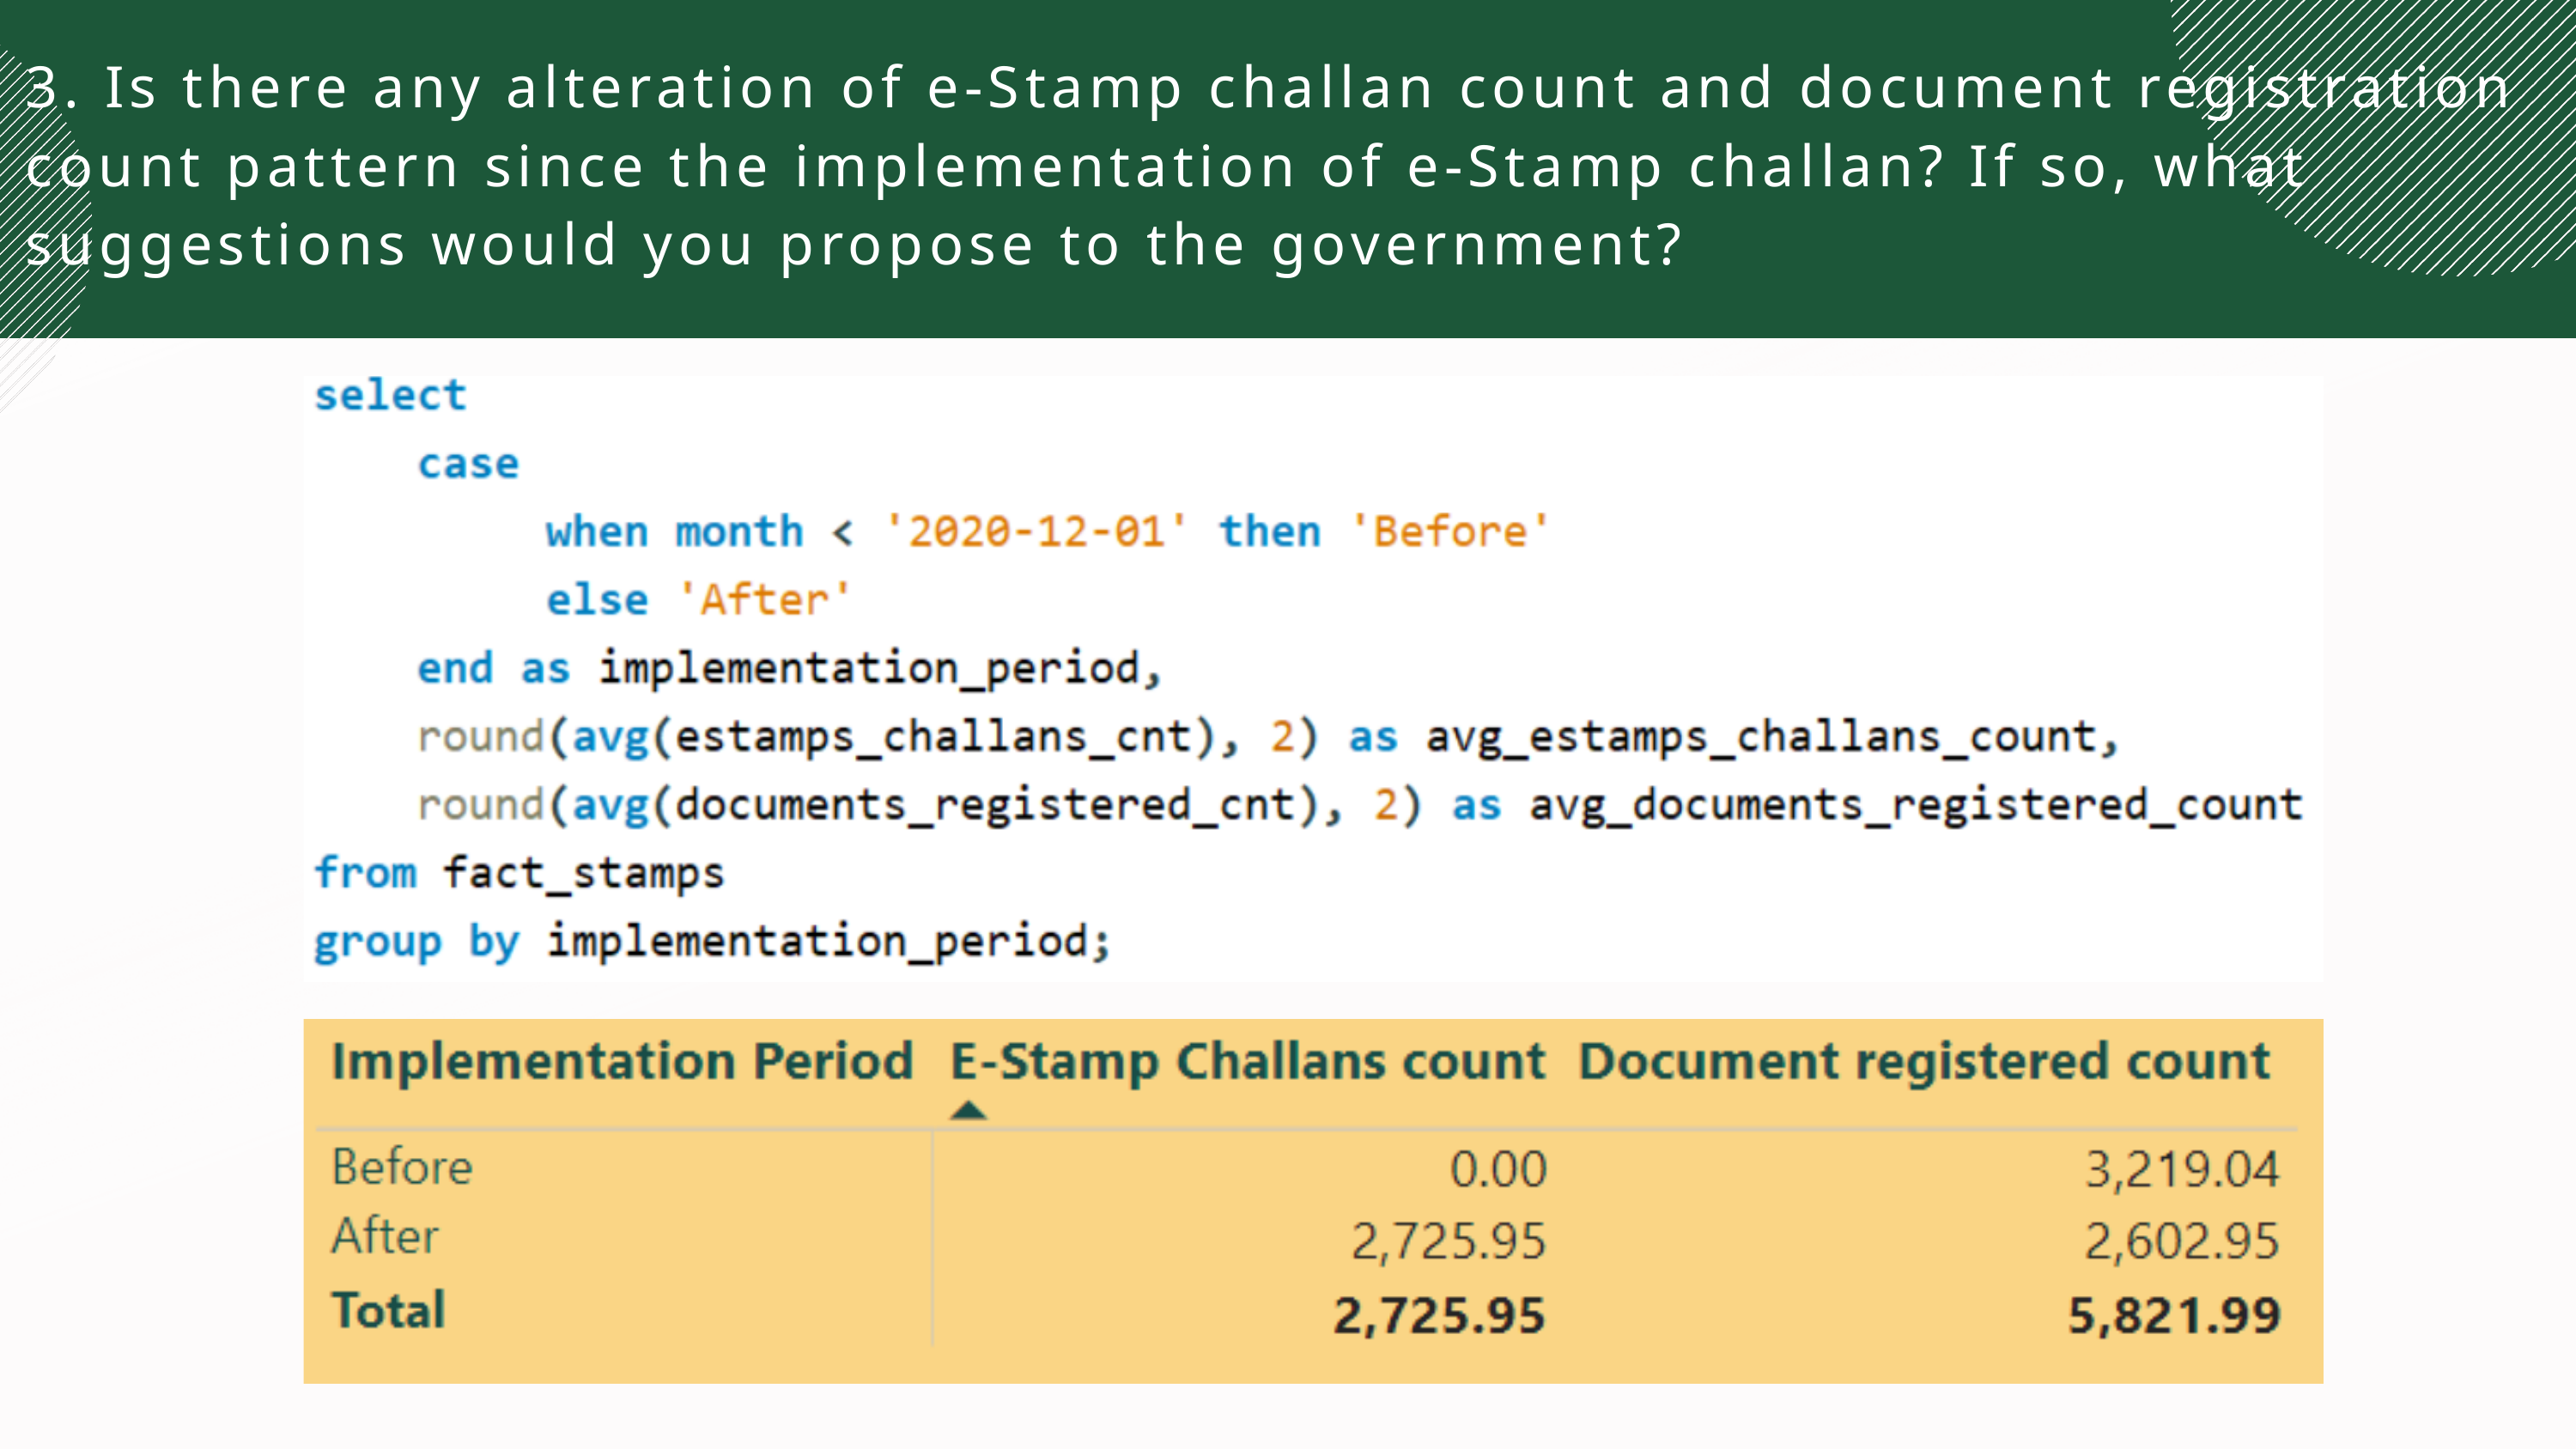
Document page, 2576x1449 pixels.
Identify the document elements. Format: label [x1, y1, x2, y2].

text_box [0, 348, 93, 459]
text_box [0, 348, 2576, 1449]
text_box [303, 376, 2324, 982]
text_box [0, 0, 2576, 339]
text_box [303, 1019, 2324, 1384]
